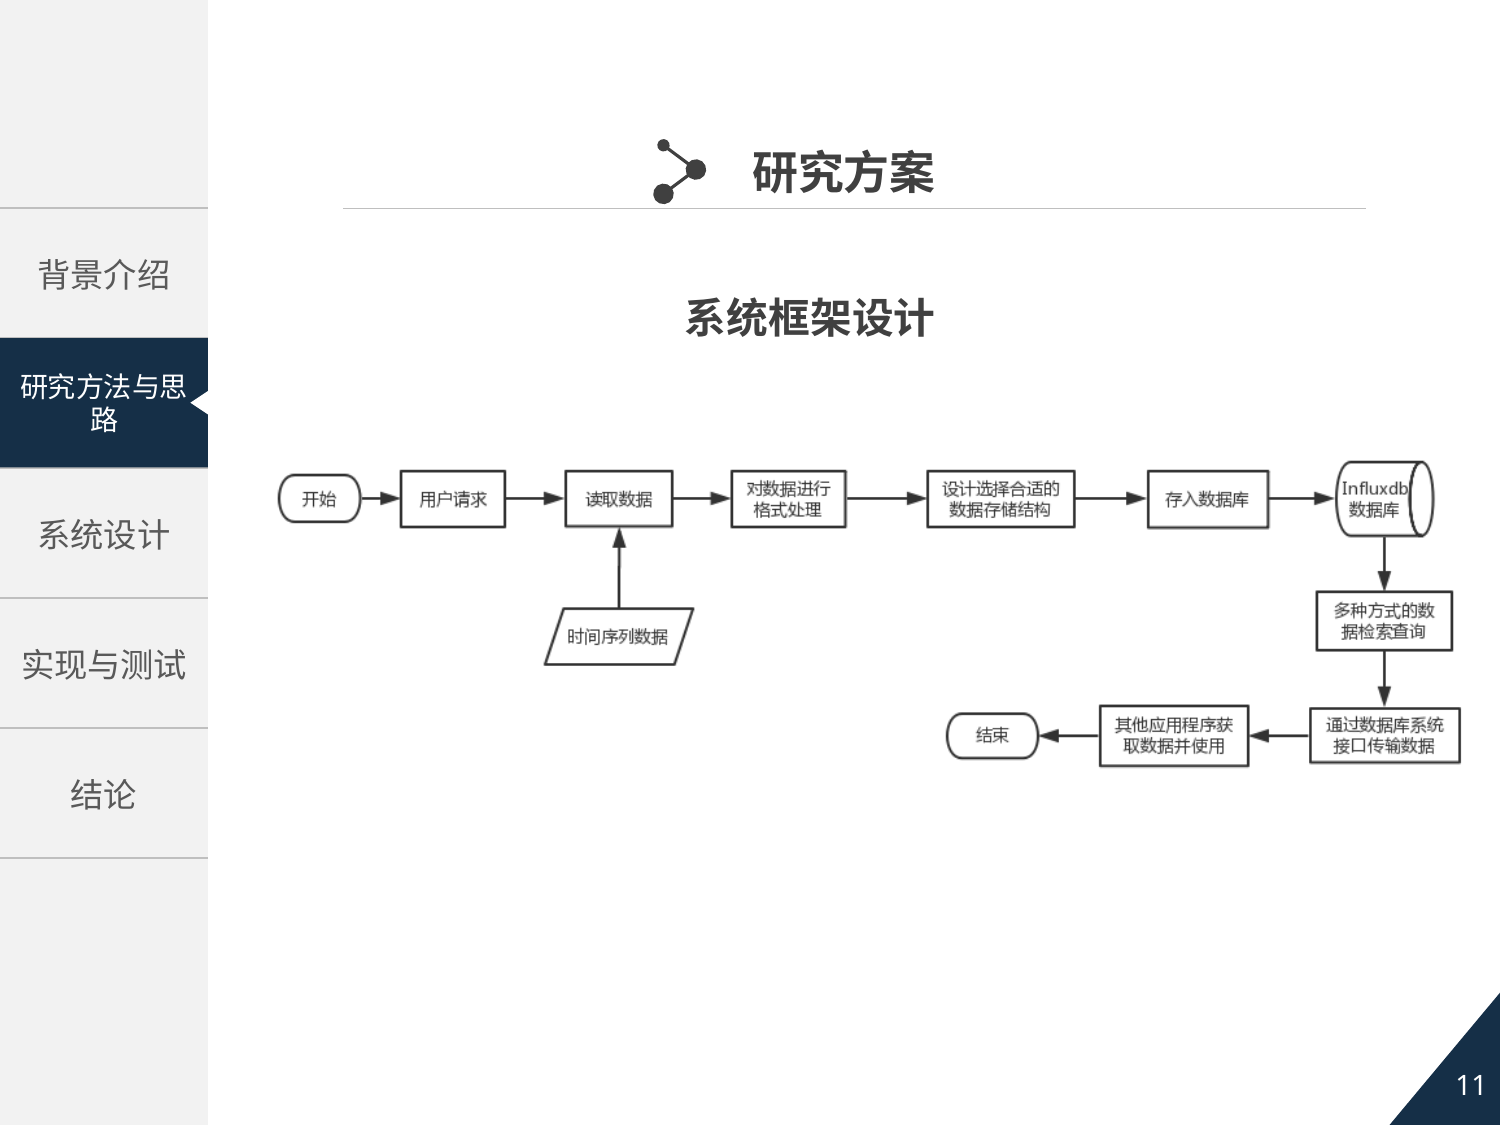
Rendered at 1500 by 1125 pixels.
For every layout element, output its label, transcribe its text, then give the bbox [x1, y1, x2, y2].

picture [217, 400, 1500, 807]
text_box 系统框架设计 [673, 286, 947, 348]
text_box 研究方案 [741, 138, 947, 205]
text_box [663, 145, 696, 194]
